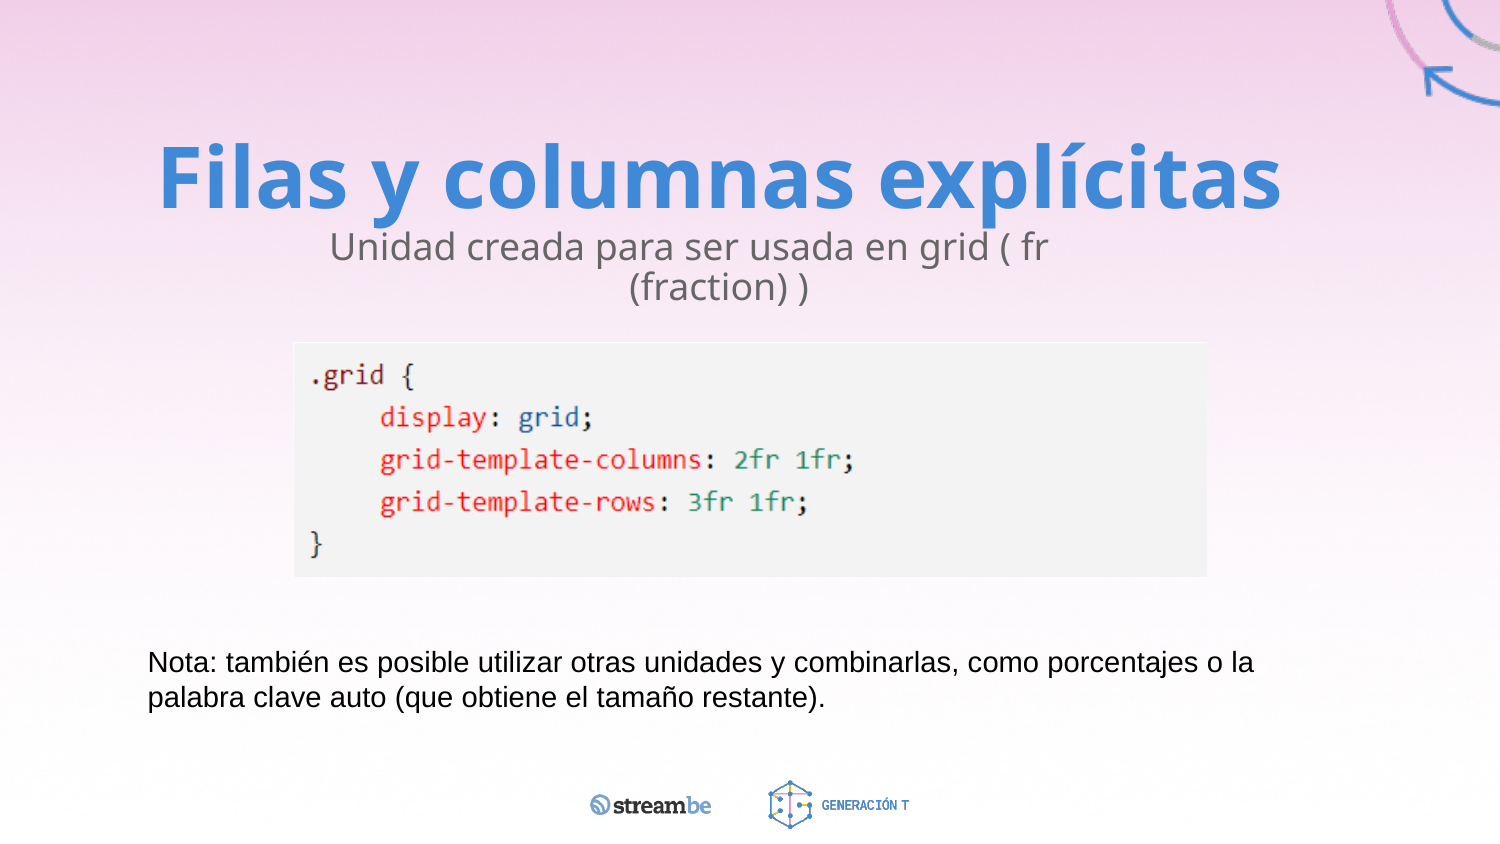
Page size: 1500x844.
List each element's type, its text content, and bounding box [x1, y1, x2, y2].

text_box Nota: también es posible utilizar otras unidades y combinarlas, como porcentajes o la palabra clave auto (que obtiene el tamaño restante). [132, 635, 1368, 793]
subtitle Unidad creada para ser usada en grid ( fr (fraction) ) [235, 221, 1128, 508]
picture [0, 0, 1500, 844]
title Filas y columnas explícitas [108, 75, 1333, 234]
